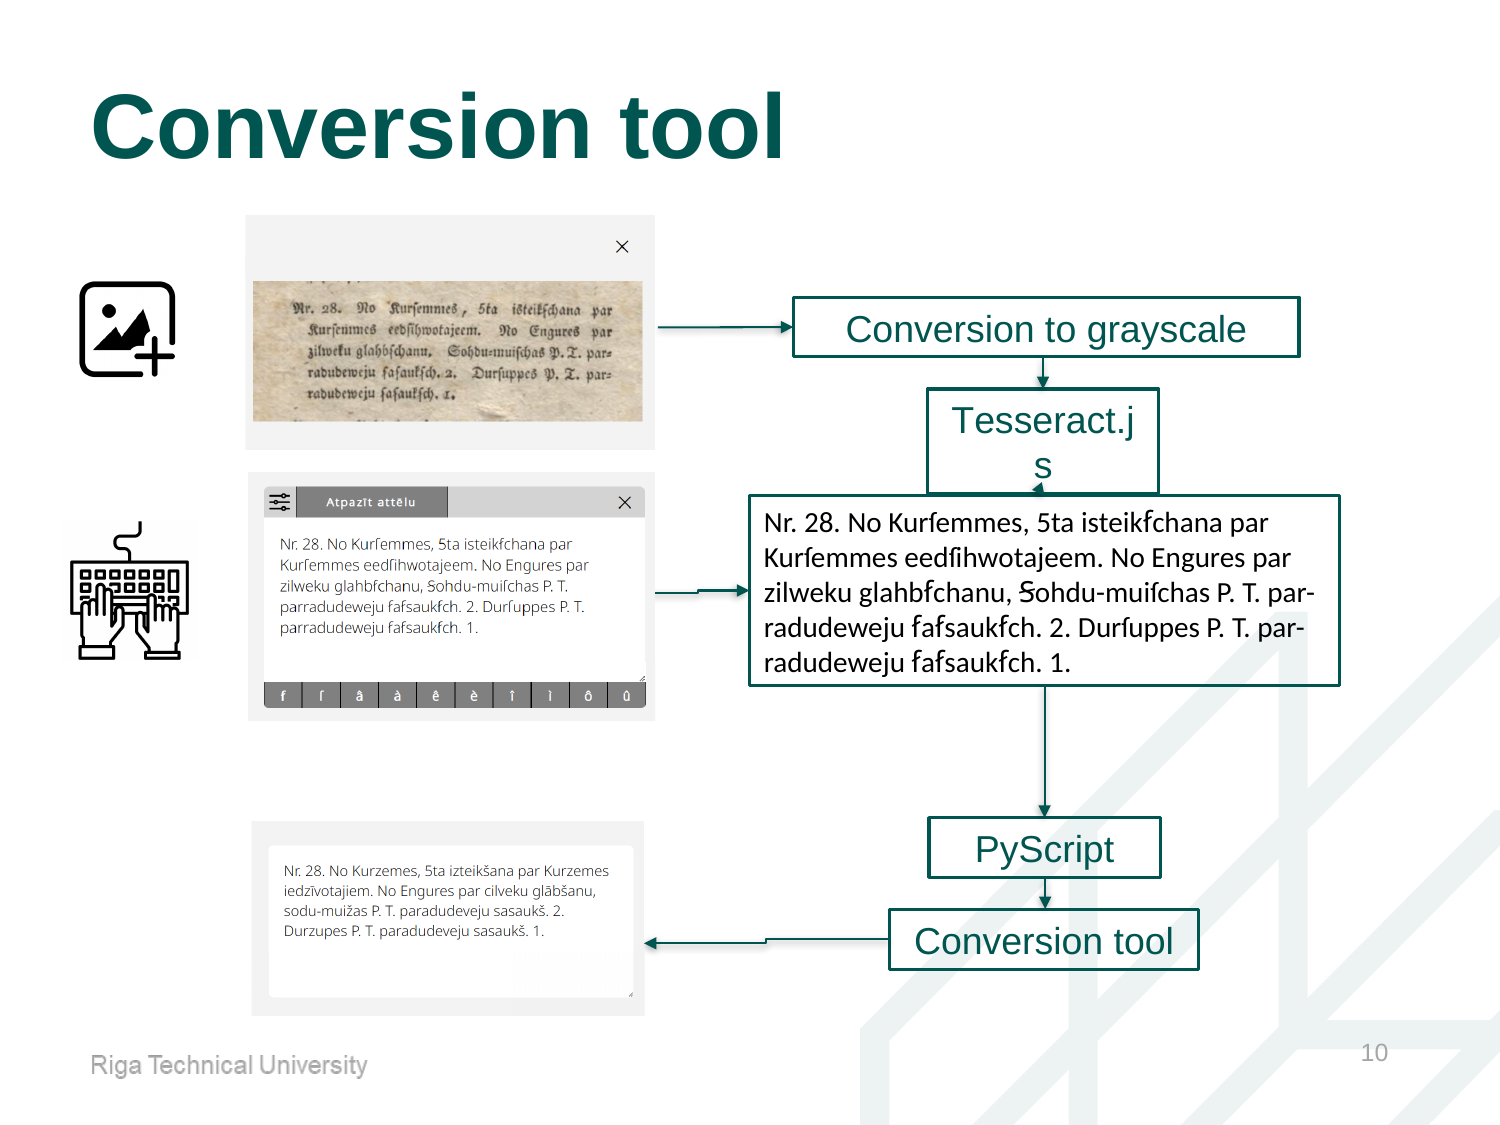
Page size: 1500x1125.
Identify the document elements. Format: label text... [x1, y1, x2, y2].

text_box Tesseract.js [927, 389, 1159, 494]
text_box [649, 939, 891, 944]
picture [0, 0, 1500, 1125]
text_box Conversion tool [889, 909, 1199, 970]
title Conversion tool [75, 59, 1425, 187]
text_box Nr. 28. No Kurſemmes, 5ta isteikẜchana par Kurſemmes eedſihwotajeem. No Engures par zilweku glahbẜchanu, Ꞩohdu-muiſchas P. T. par- radudeweju ẜaẜsaukẜch. 2. Durſuppes P. T. par- radudeweju ẜaẜsaukẜch. 1. [749, 495, 1340, 686]
text_box PyScript [929, 817, 1161, 878]
text_box Conversion to grayscale [793, 297, 1299, 357]
